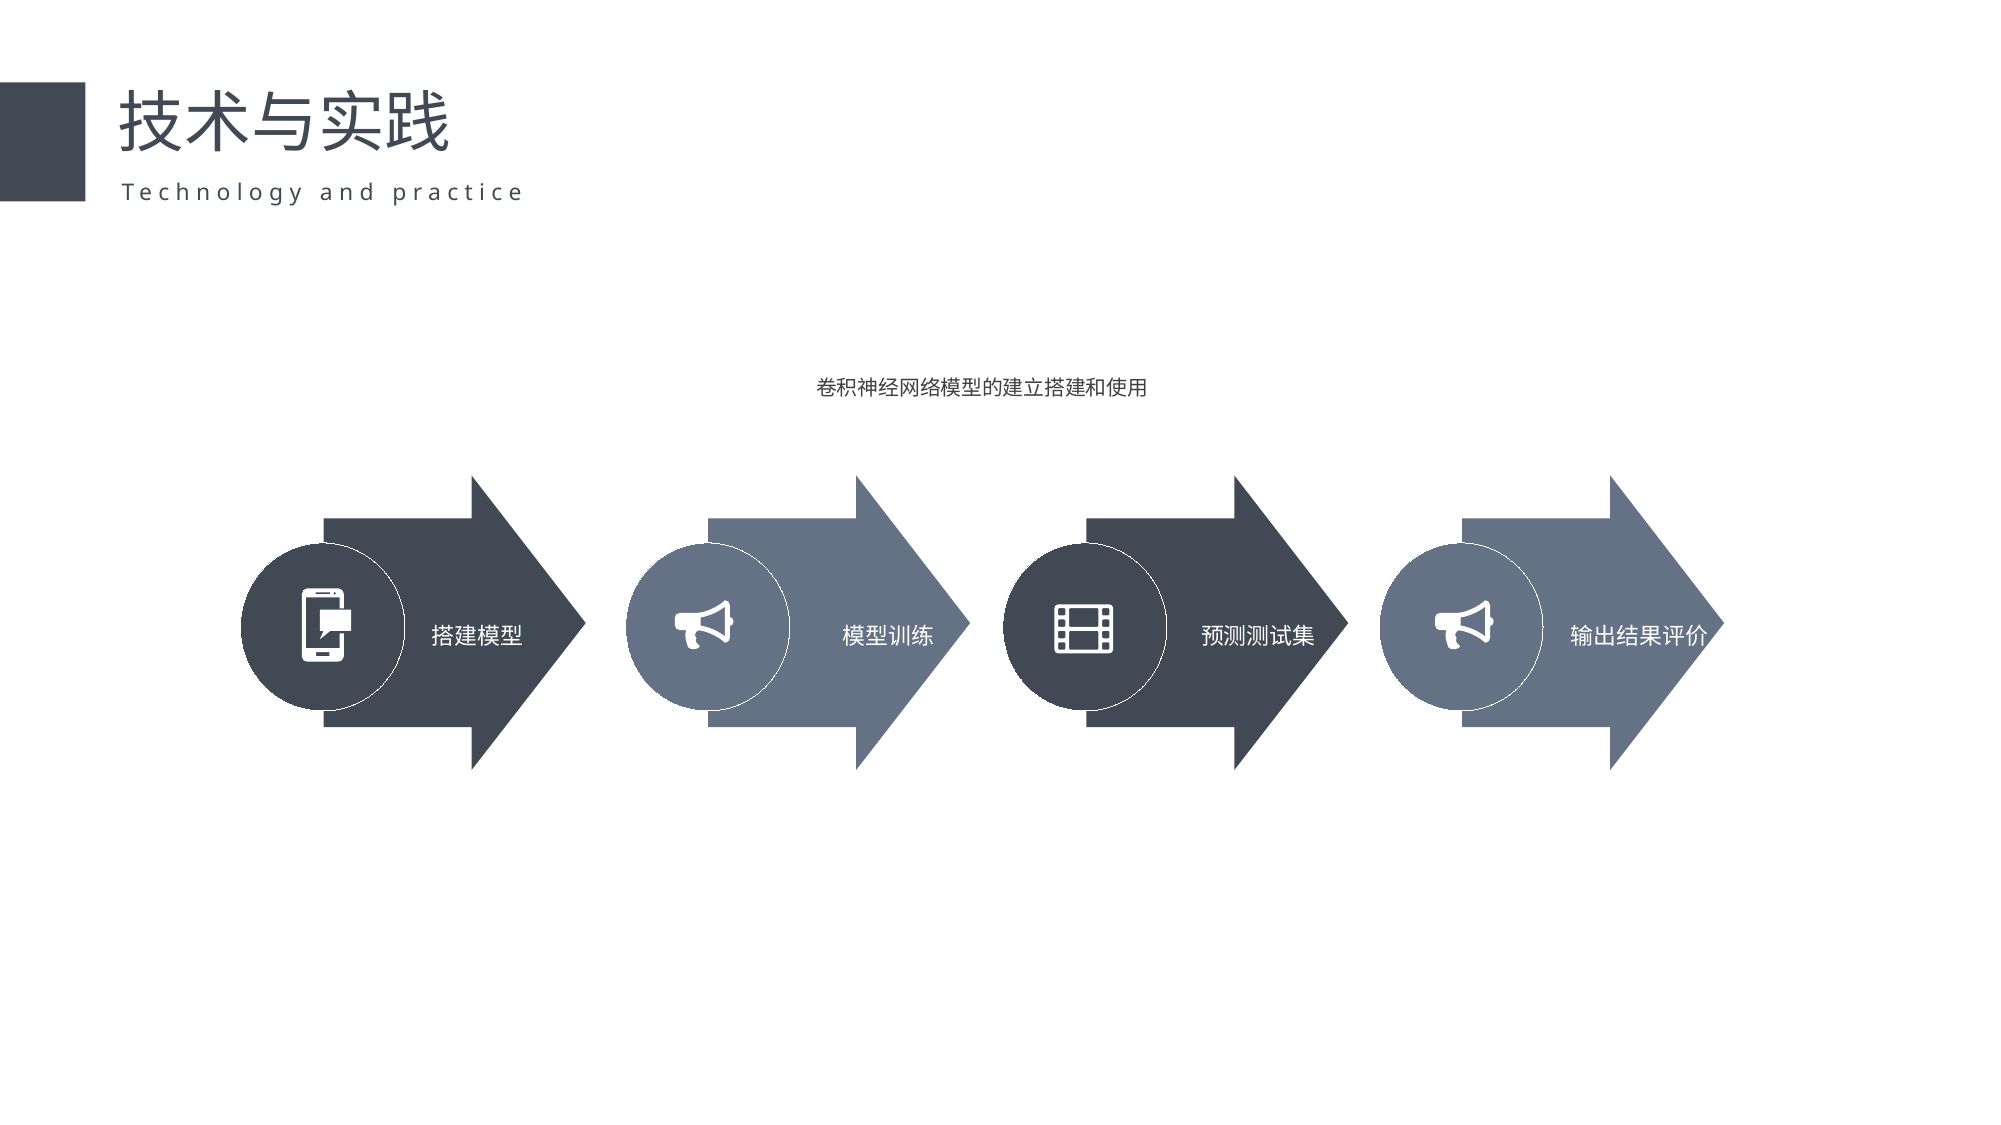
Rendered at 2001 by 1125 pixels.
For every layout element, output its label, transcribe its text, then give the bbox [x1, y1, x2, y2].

text_box Technology and practice [106, 156, 753, 213]
text_box [0, 81, 86, 202]
text_box 技术与实践 [103, 72, 666, 168]
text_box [240, 354, 1760, 771]
